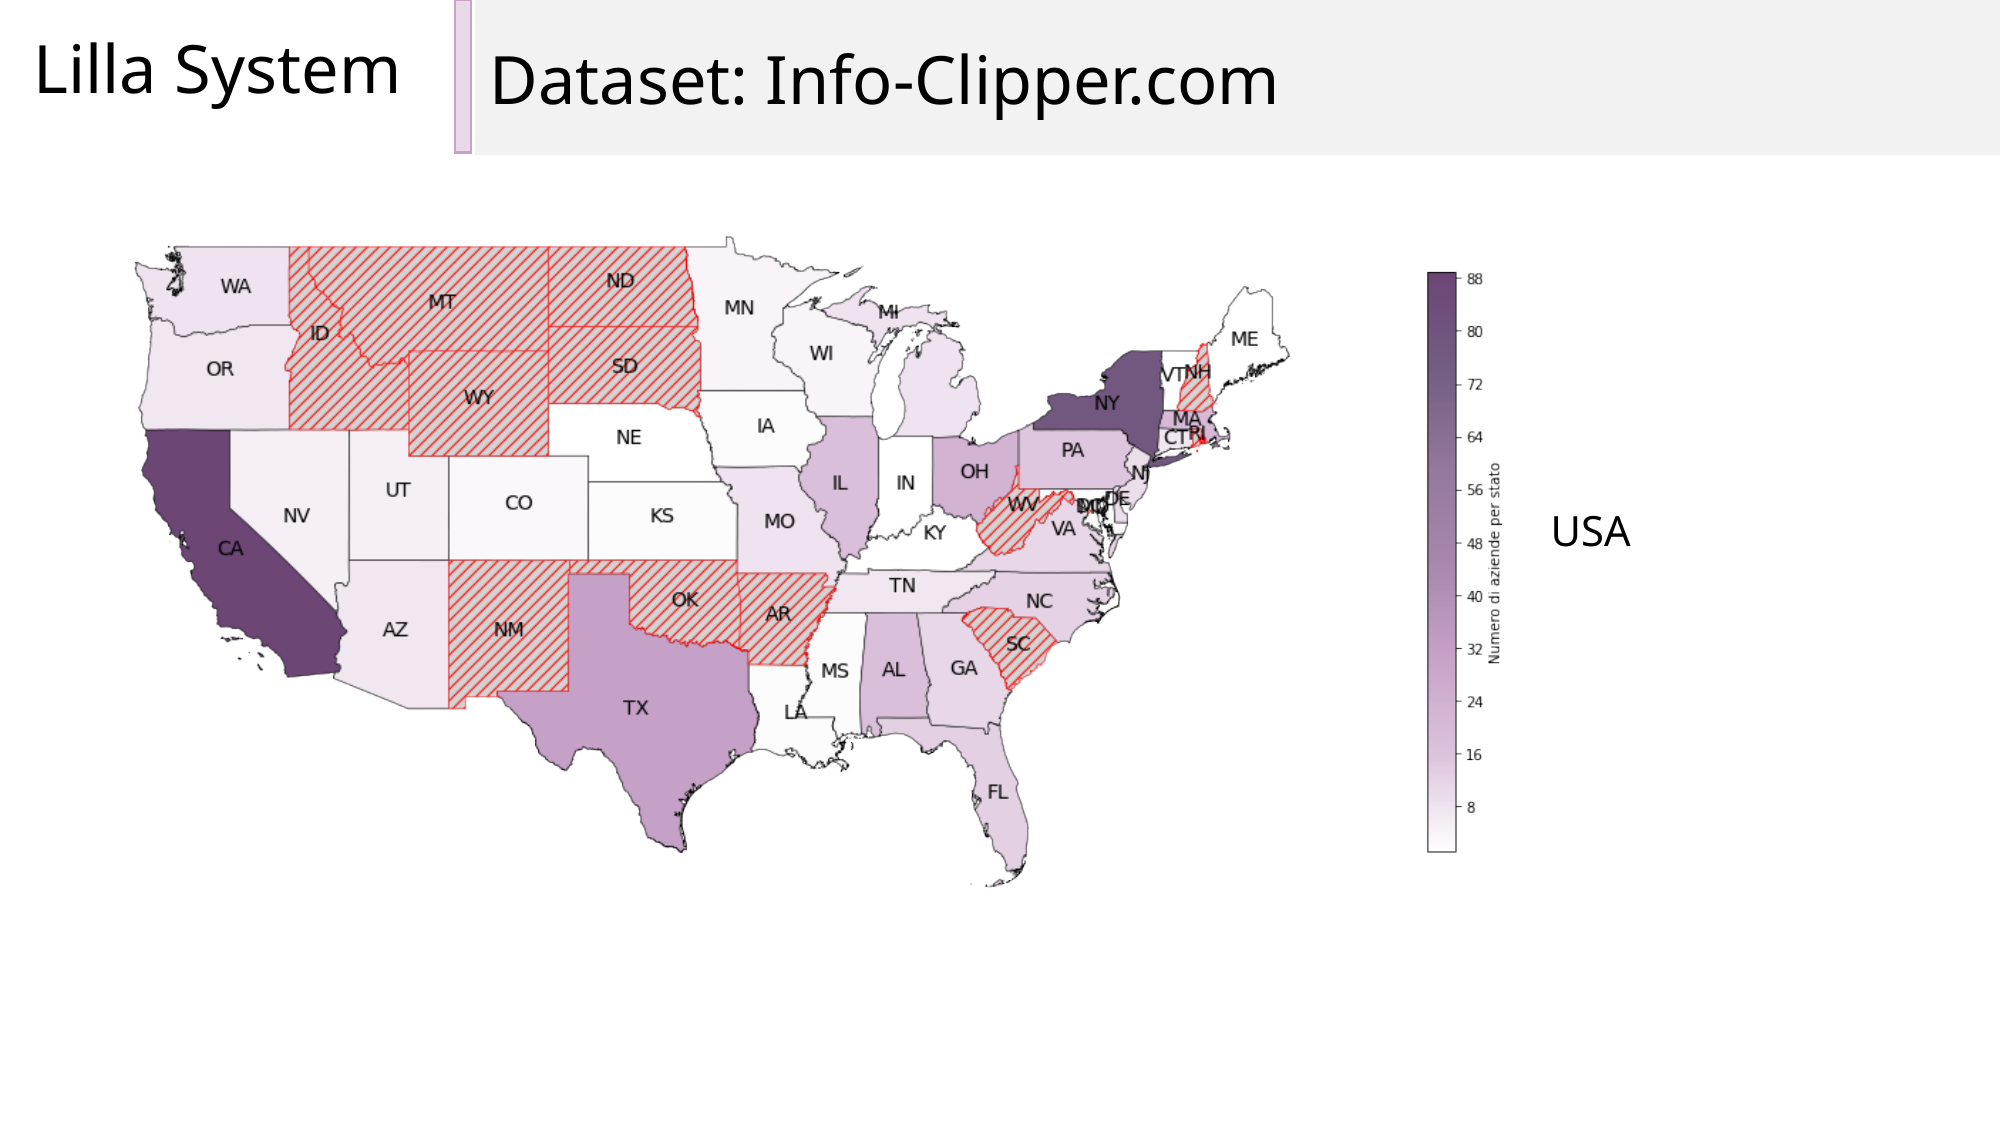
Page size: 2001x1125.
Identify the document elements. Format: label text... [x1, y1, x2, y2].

text_box Dataset: Info-Clipper.com [474, 0, 2000, 156]
text_box USA [1535, 496, 1963, 562]
picture [67, 195, 1514, 930]
text_box Lilla System [18, 19, 469, 115]
text_box [454, 0, 472, 154]
